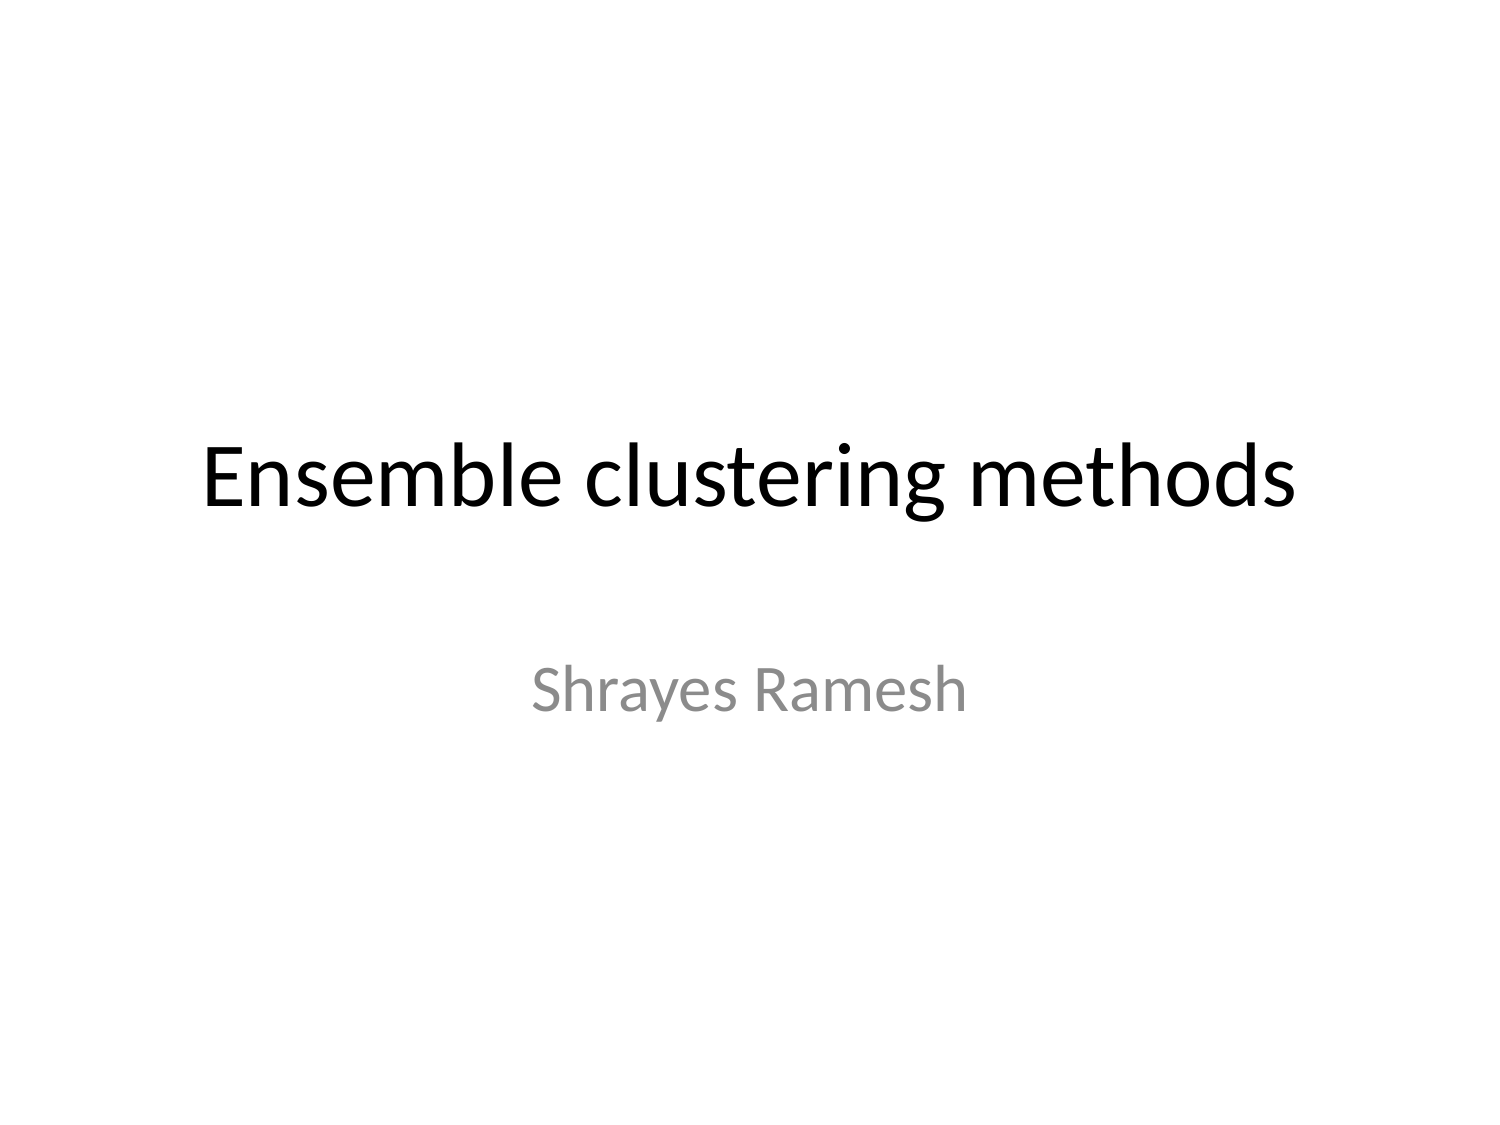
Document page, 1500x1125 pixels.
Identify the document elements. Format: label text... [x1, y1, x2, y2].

subtitle Shrayes Ramesh [225, 637, 1275, 925]
title Ensemble clustering methods [112, 349, 1388, 591]
